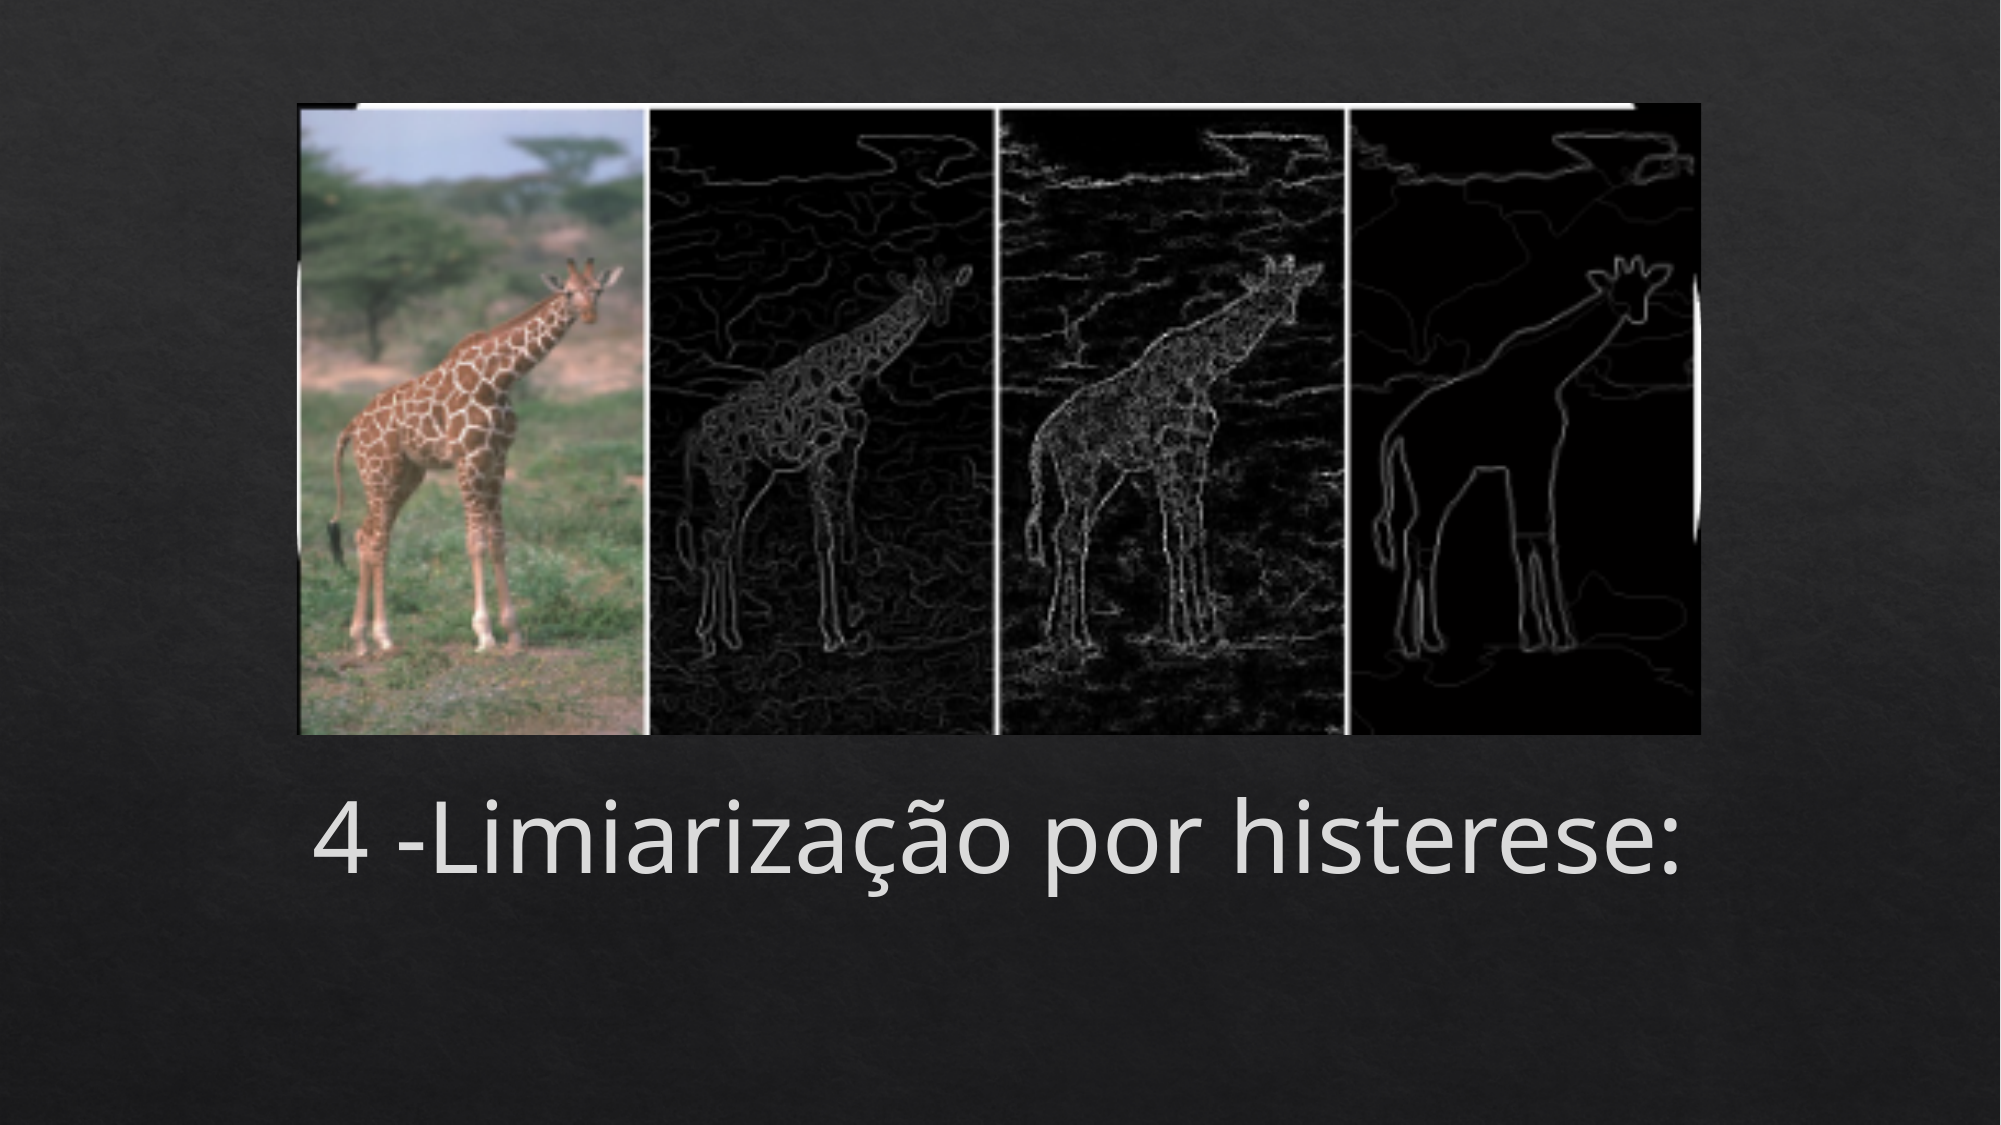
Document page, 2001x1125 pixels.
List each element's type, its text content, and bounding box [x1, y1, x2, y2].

text_box 4 -Limiarização por histerese: [224, 734, 1774, 902]
picture [296, 103, 1702, 735]
